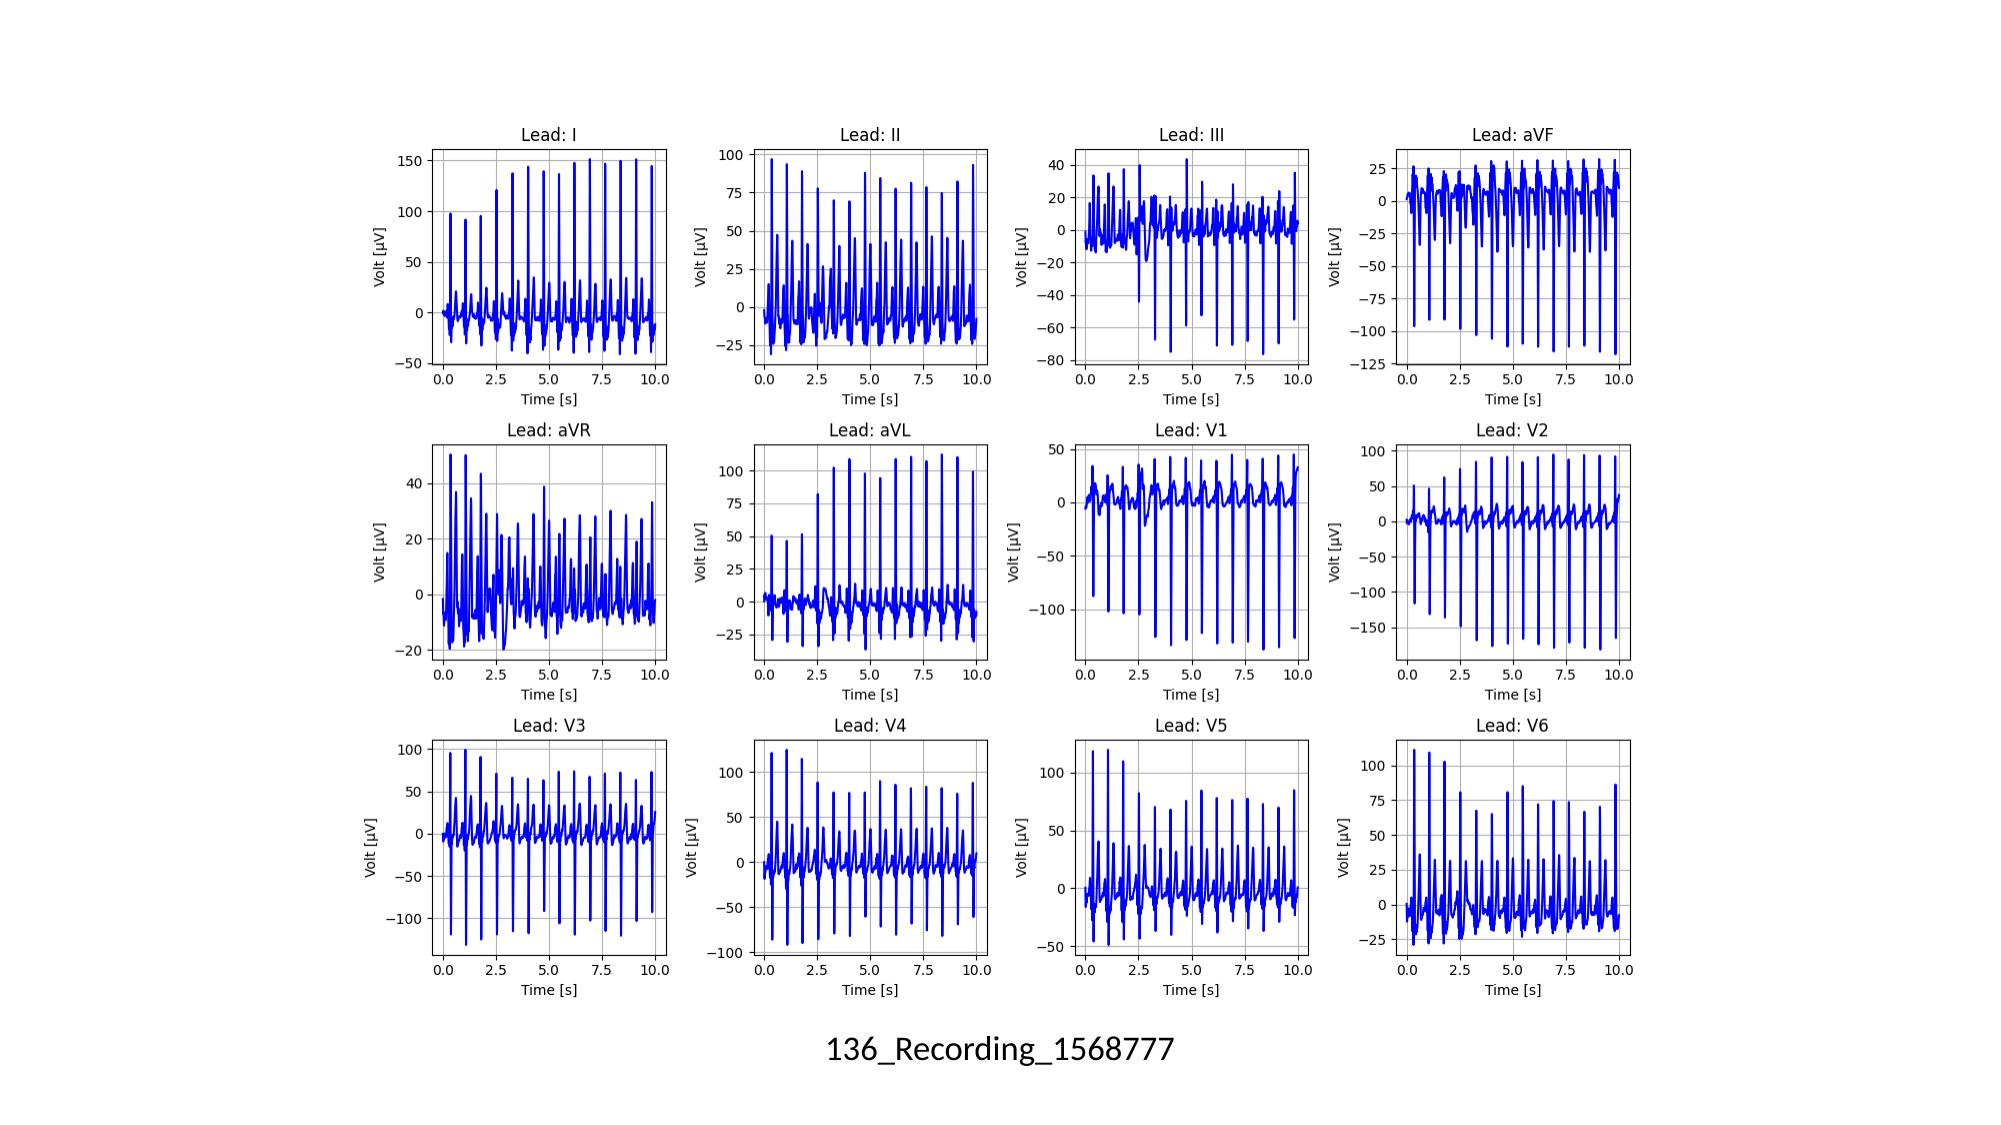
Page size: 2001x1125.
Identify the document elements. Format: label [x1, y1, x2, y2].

text_box [349, 112, 1650, 1075]
